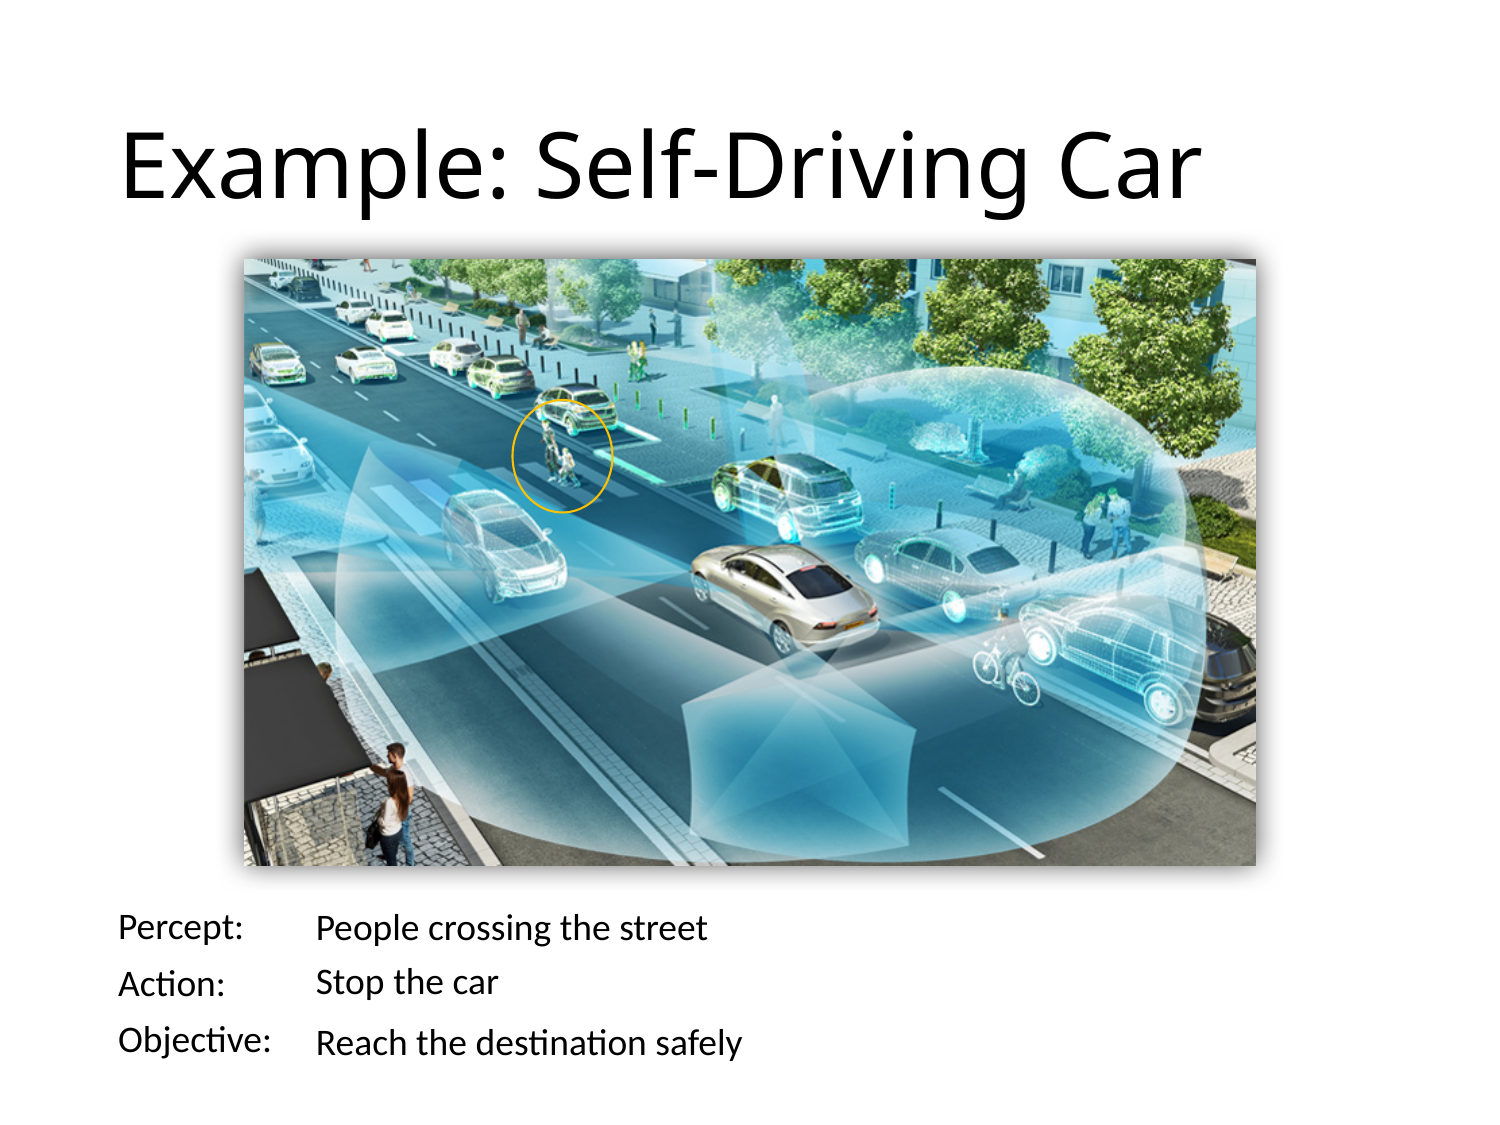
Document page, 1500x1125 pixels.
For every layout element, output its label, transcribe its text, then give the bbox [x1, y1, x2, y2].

text_box Stop the car [301, 956, 761, 1010]
text_box Reach the destination safely [301, 1010, 914, 1071]
picture [244, 259, 1256, 866]
text_box People crossing the street [301, 895, 800, 956]
title Example: Self-Driving Car [103, 59, 1397, 278]
text_box Percept: Action: Objective: [103, 900, 300, 1088]
